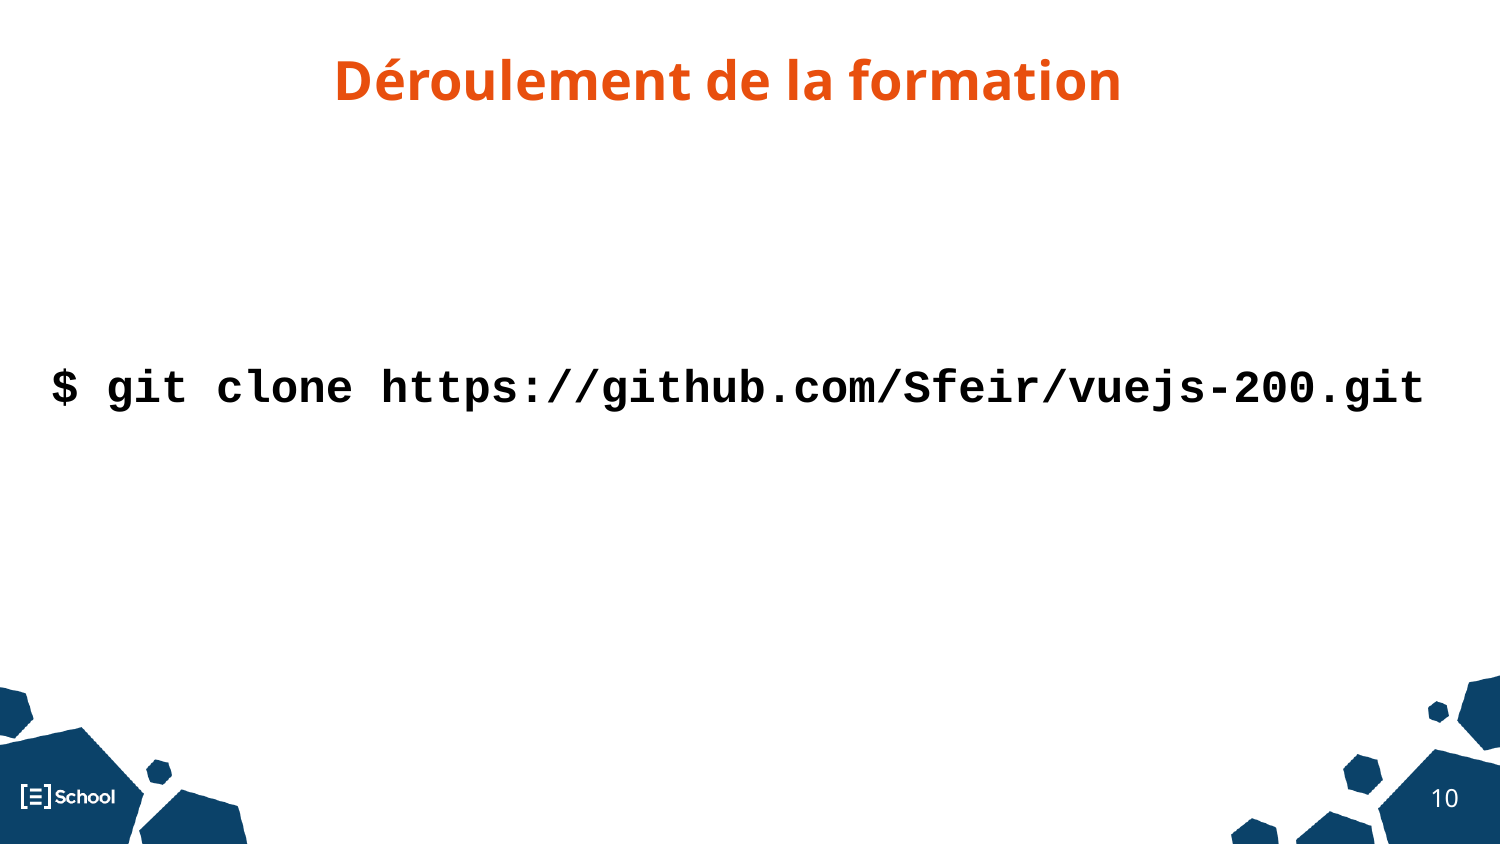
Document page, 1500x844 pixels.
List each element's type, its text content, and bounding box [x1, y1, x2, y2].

text_box Déroulement de la formation [37, 31, 1420, 106]
text_box $ git clone https://github.com/Sfeir/vuejs-200.git [24, 241, 1452, 528]
slide_number ‹#› [1383, 767, 1474, 832]
picture [0, 0, 1500, 844]
